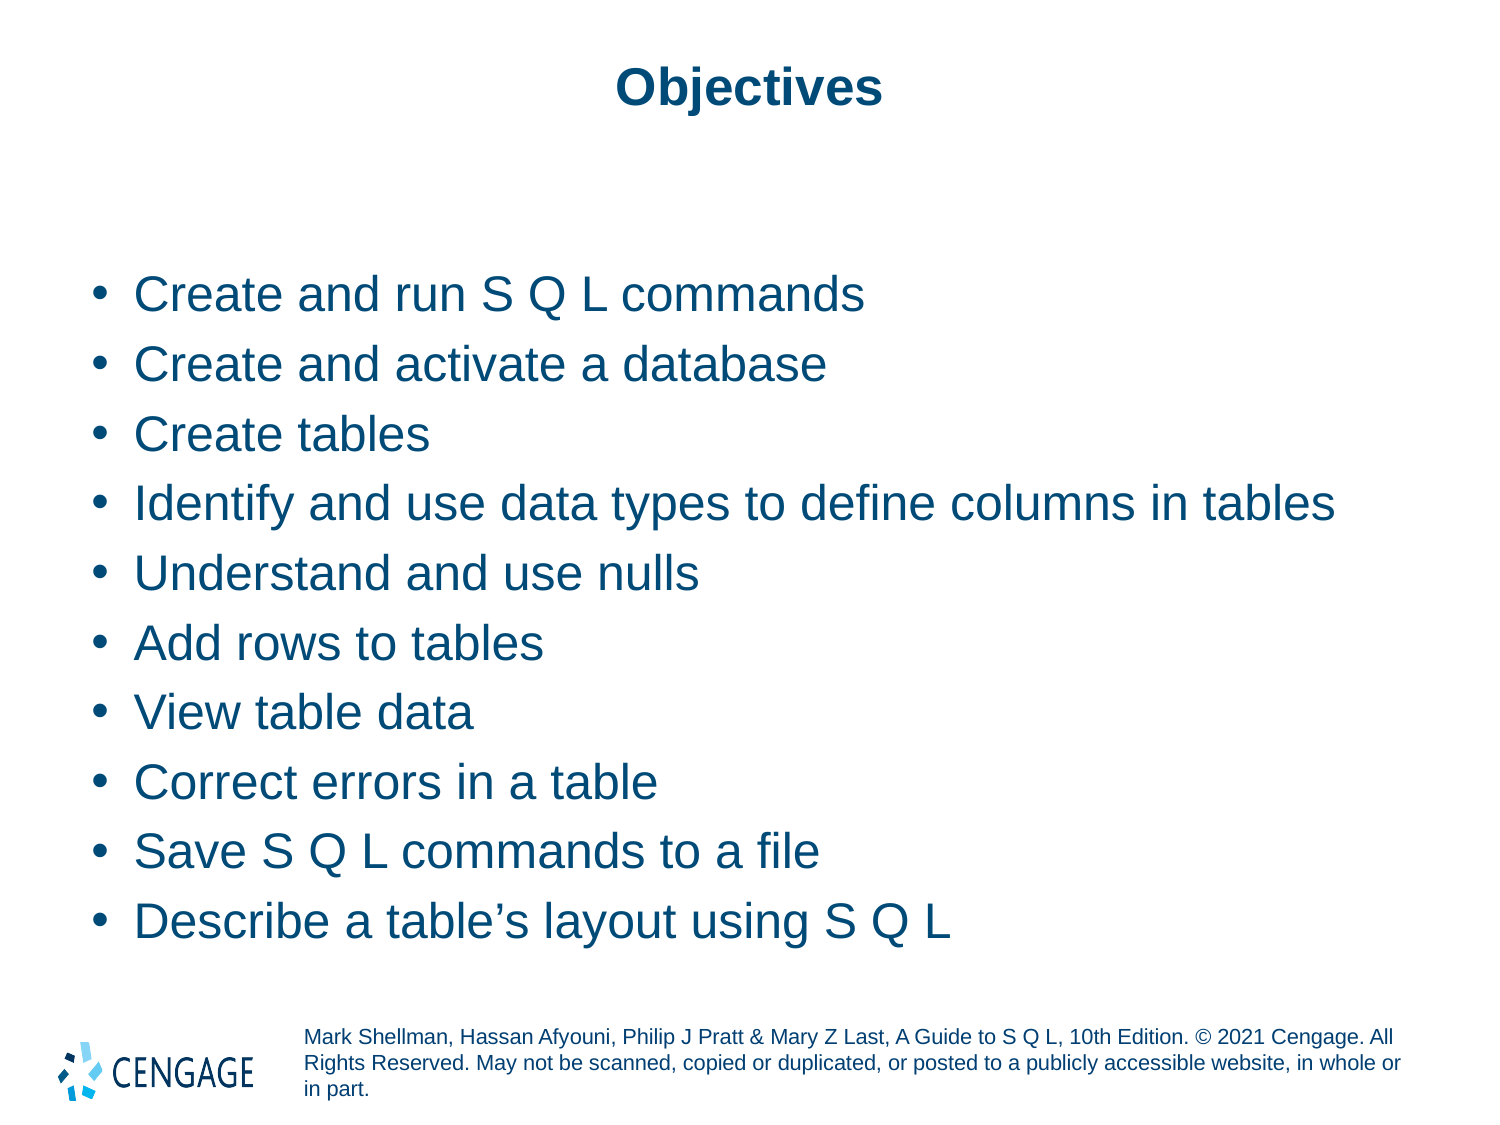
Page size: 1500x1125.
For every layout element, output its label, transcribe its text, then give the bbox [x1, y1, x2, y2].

list Create and run S Q L commands Create and activate a database Create tables Identify and use data types to define columns in tables Understand and use nulls Add rows to tables View table data Correct errors in a table Save S Q L commands to a file Describe a table’s layout using S Q L [91, 268, 1410, 990]
title Objectives [103, 59, 1397, 171]
picture [58, 1042, 253, 1101]
